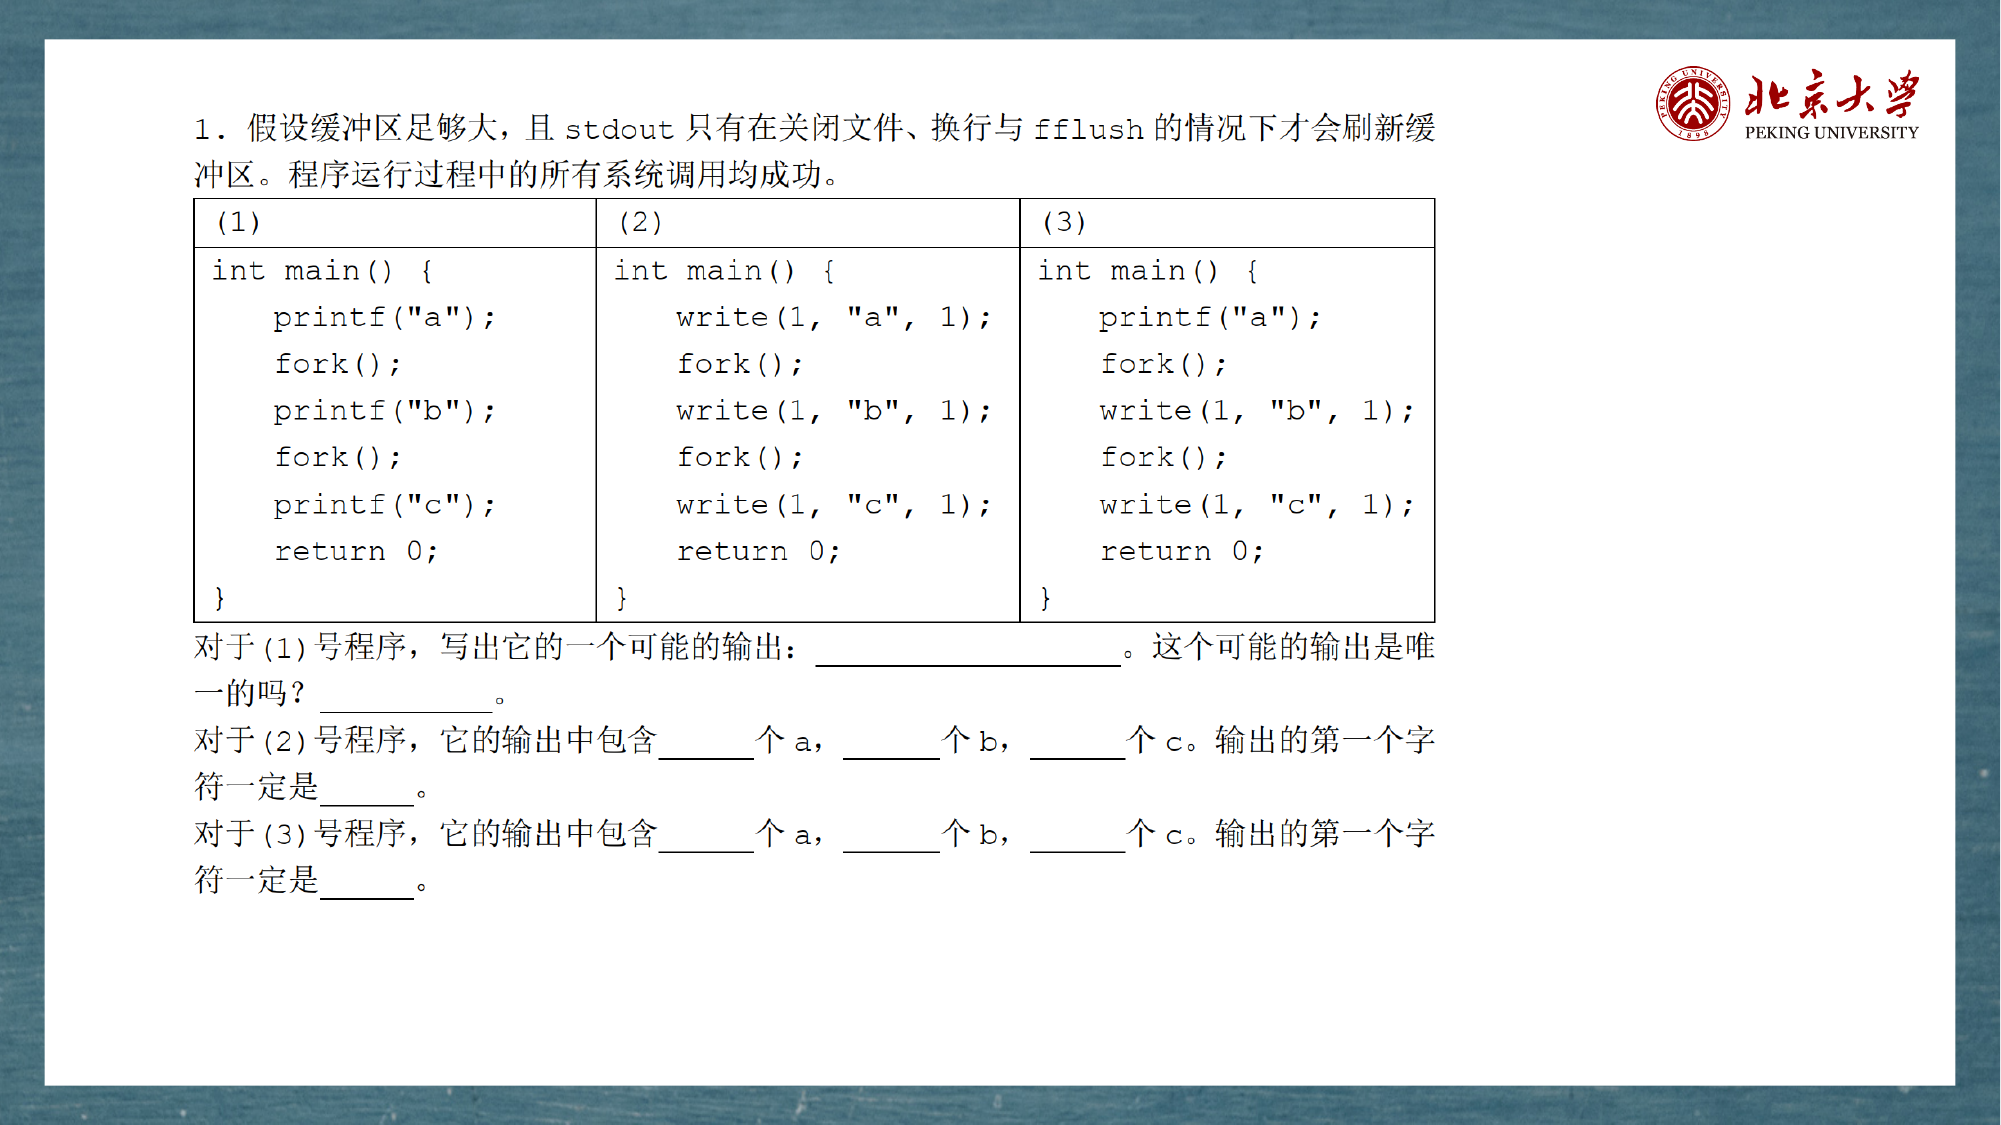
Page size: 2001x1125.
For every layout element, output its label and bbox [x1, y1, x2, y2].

picture [0, 0, 2001, 1125]
text_box [44, 38, 1956, 1087]
